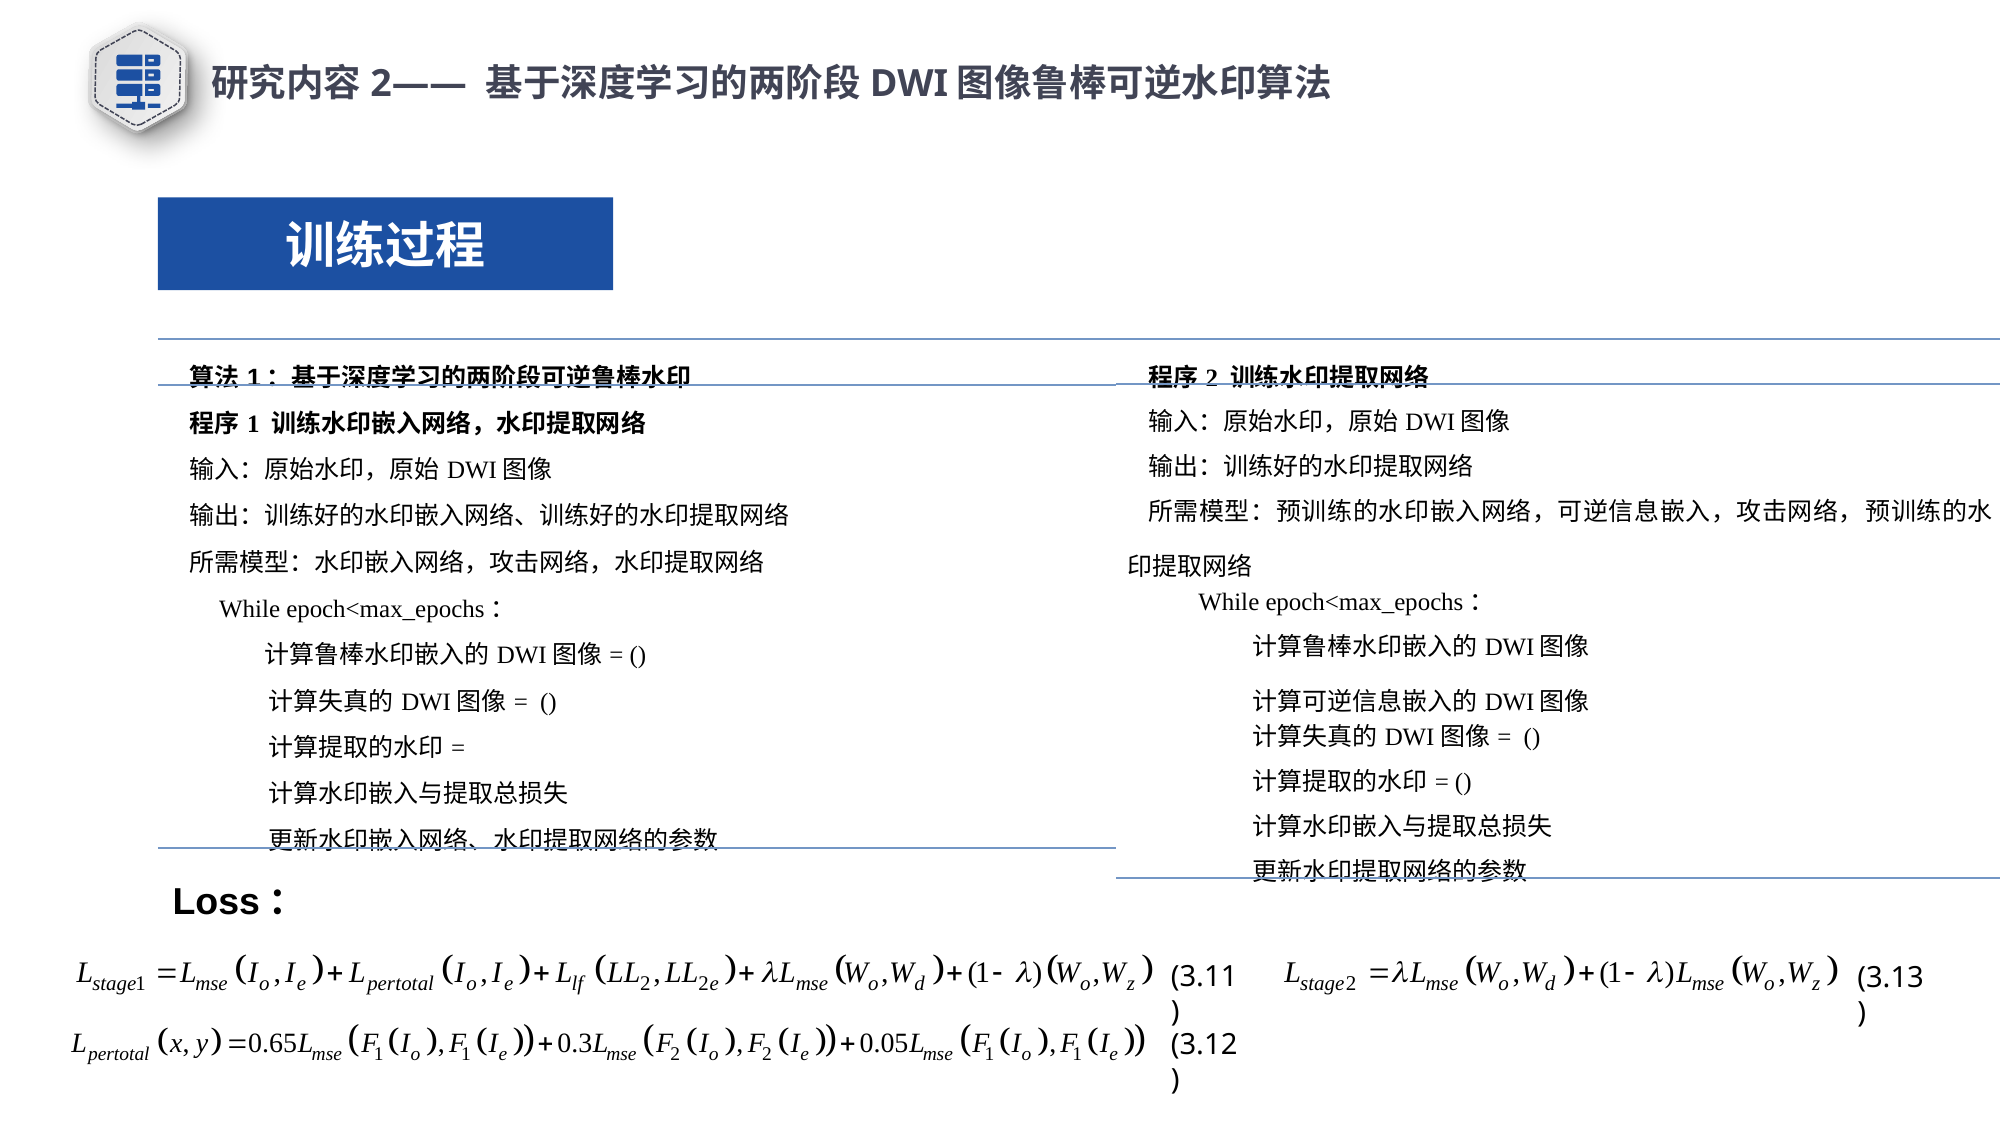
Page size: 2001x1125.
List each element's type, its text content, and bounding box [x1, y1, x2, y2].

text_box 训练过程 [157, 197, 614, 291]
text_box (3.11) [1156, 950, 1257, 1018]
text_box (3.12) [1156, 1018, 1257, 1103]
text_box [1277, 949, 1843, 1004]
text_box Loss： [157, 869, 380, 930]
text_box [70, 949, 1157, 1004]
text_box (3.13) [1842, 951, 1944, 1036]
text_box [82, 28, 193, 128]
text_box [65, 1019, 1149, 1073]
text_box 研究内容2—— 基于深度学习的两阶段DWI图像鲁棒可逆水印算法 [200, 53, 1490, 110]
